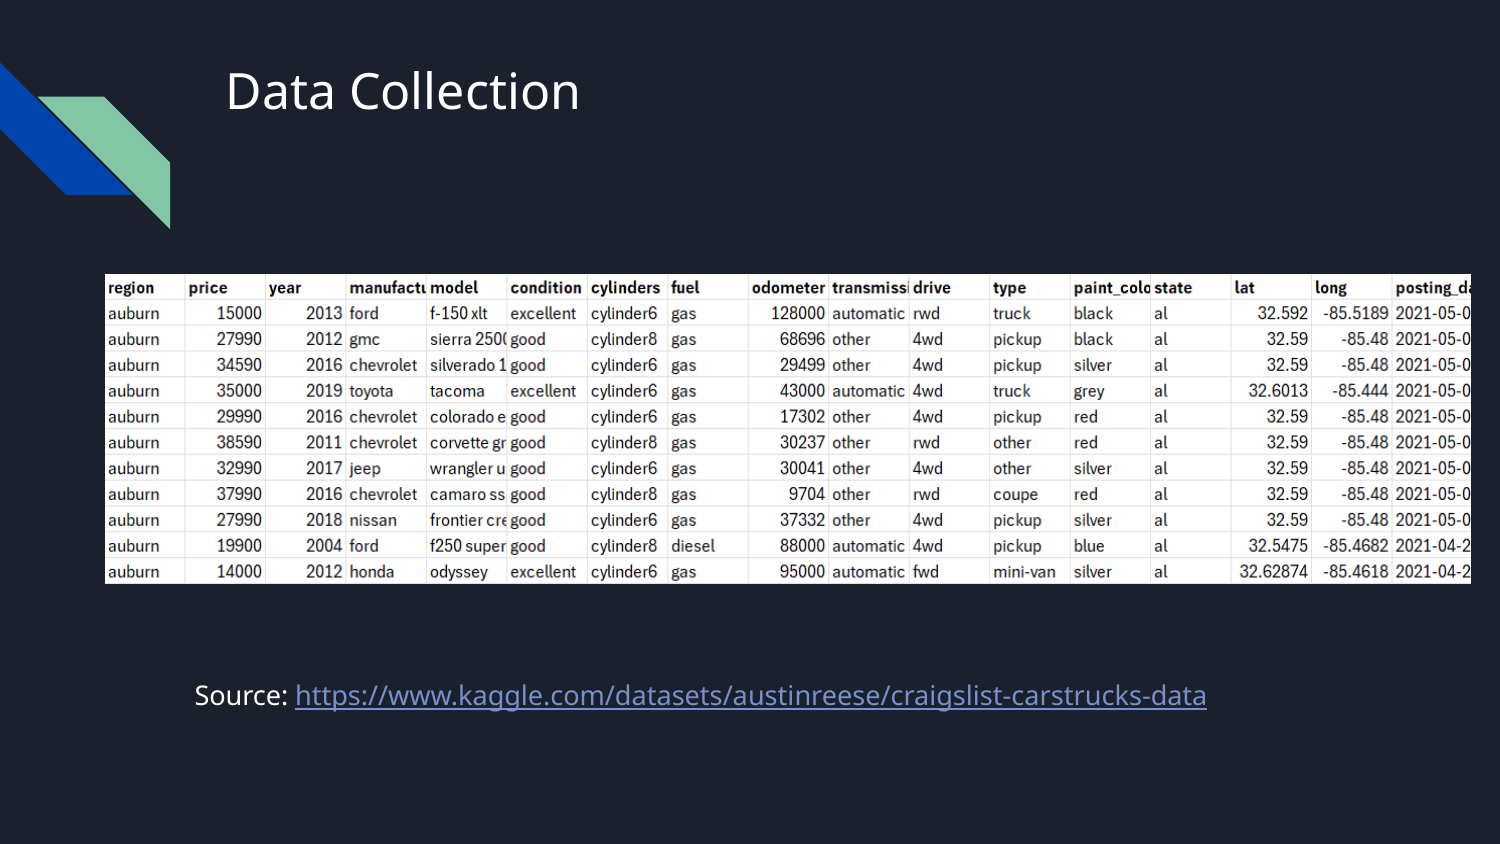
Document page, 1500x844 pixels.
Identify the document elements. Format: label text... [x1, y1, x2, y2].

title Data Collection [210, 44, 1366, 195]
text_box Source: https://www.kaggle.com/datasets/austinreese/craigslist-carstrucks-data [179, 663, 1277, 731]
picture [105, 274, 1471, 585]
